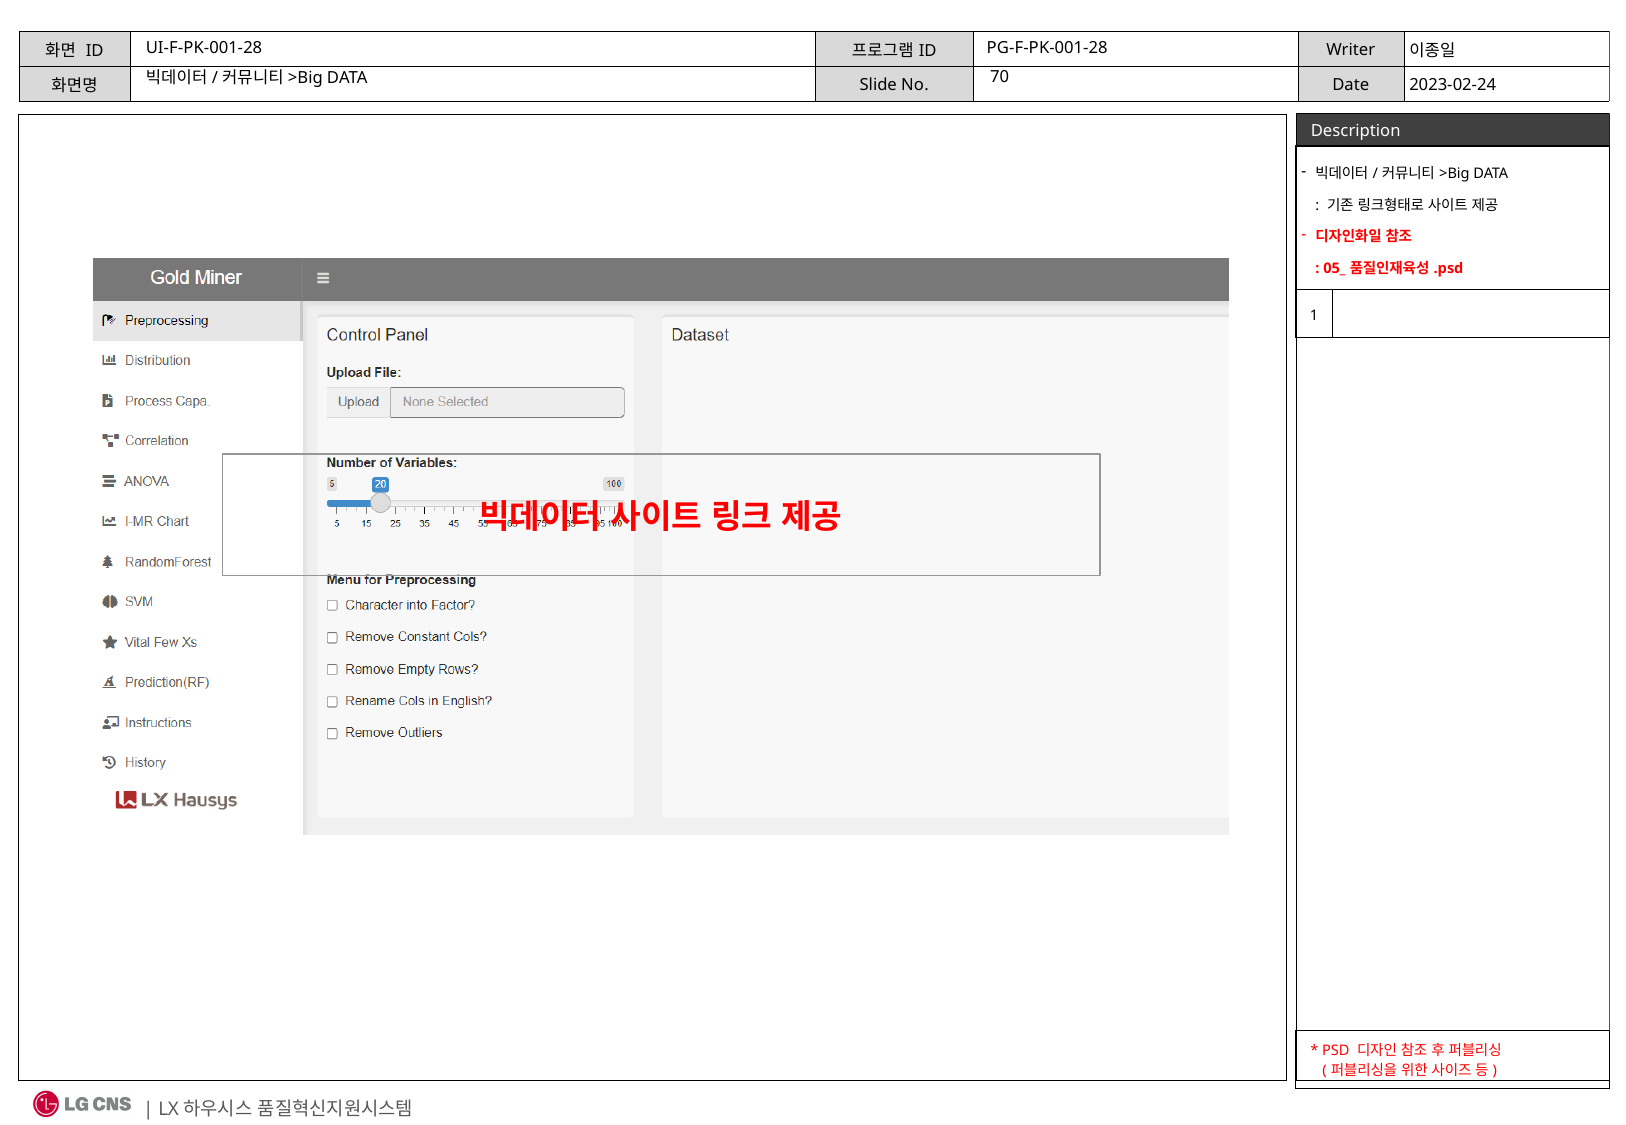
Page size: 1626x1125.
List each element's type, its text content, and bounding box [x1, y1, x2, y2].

table_header 빅데이터/커뮤니티>Big DATA : 기존 링크형태로 사이트 제공 디자인화일 참조 : 05_품질인재육성.psd [1296, 146, 1609, 289]
table_header * PSD 디자인 참조 후 퍼블리싱 (퍼블리싱을 위한 사이즈 등) [1296, 1031, 1609, 1088]
list 빅데이터/커뮤니티>Big DATA [131, 62, 813, 93]
list PG-F-PK-001-28 [971, 31, 1299, 62]
table_cell 1 [1296, 290, 1332, 337]
list UI-F-PK-001-28 [131, 31, 813, 62]
table_cell [1333, 290, 1609, 337]
picture [93, 257, 1230, 835]
